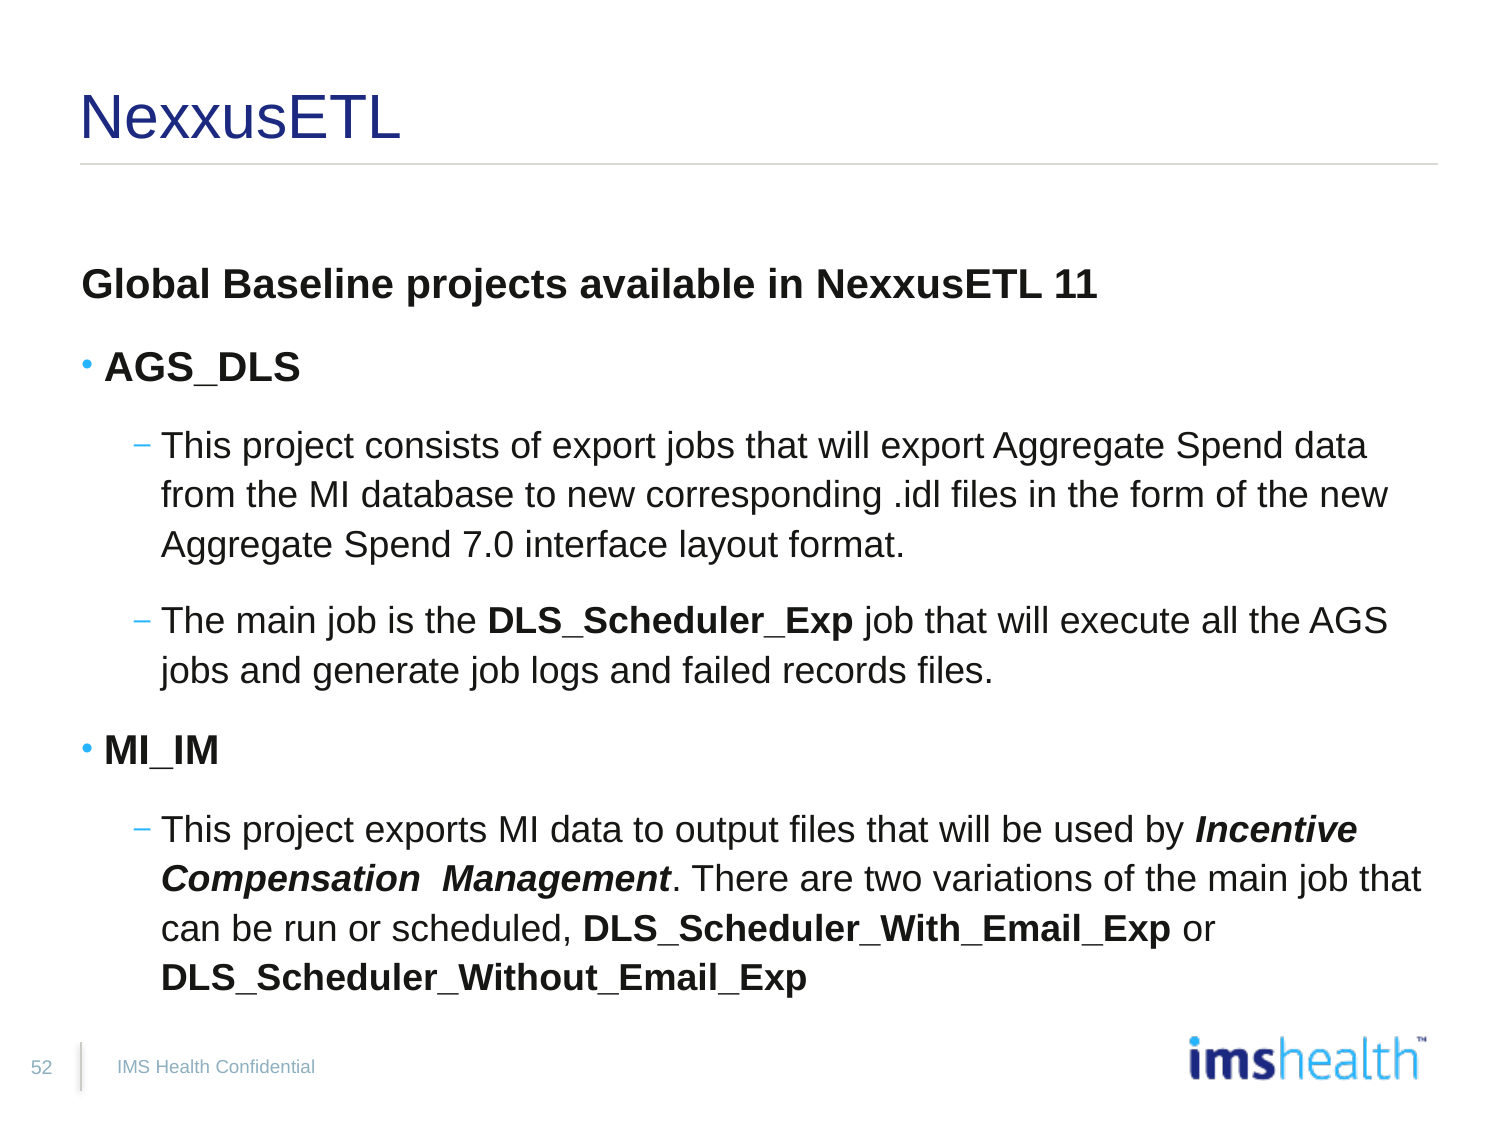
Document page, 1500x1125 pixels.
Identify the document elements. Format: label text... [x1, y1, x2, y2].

picture [1187, 1029, 1428, 1091]
footer IMS Health Confidential [102, 1036, 1042, 1097]
list Global Baseline projects available in NexxusETL 11 AGS_DLS This project consists of export jobs that will export Aggregate Spend data from the MI database to new corresponding .idl files in the form of the new Aggregate Spend 7.0 interface layout format. The main job is the DLS_Scheduler_Exp job that will execute all the AGS jobs and generate job logs and failed records files. MI_IM This project exports MI data to output files that will be used by Incentive Compensation Management. There are two variations of the main job that can be run or scheduled, DLS_Scheduler_With_Email_Exp or DLS_Scheduler_Without_Email_Exp [81, 252, 1440, 987]
title NexxusETL [79, 12, 1438, 152]
